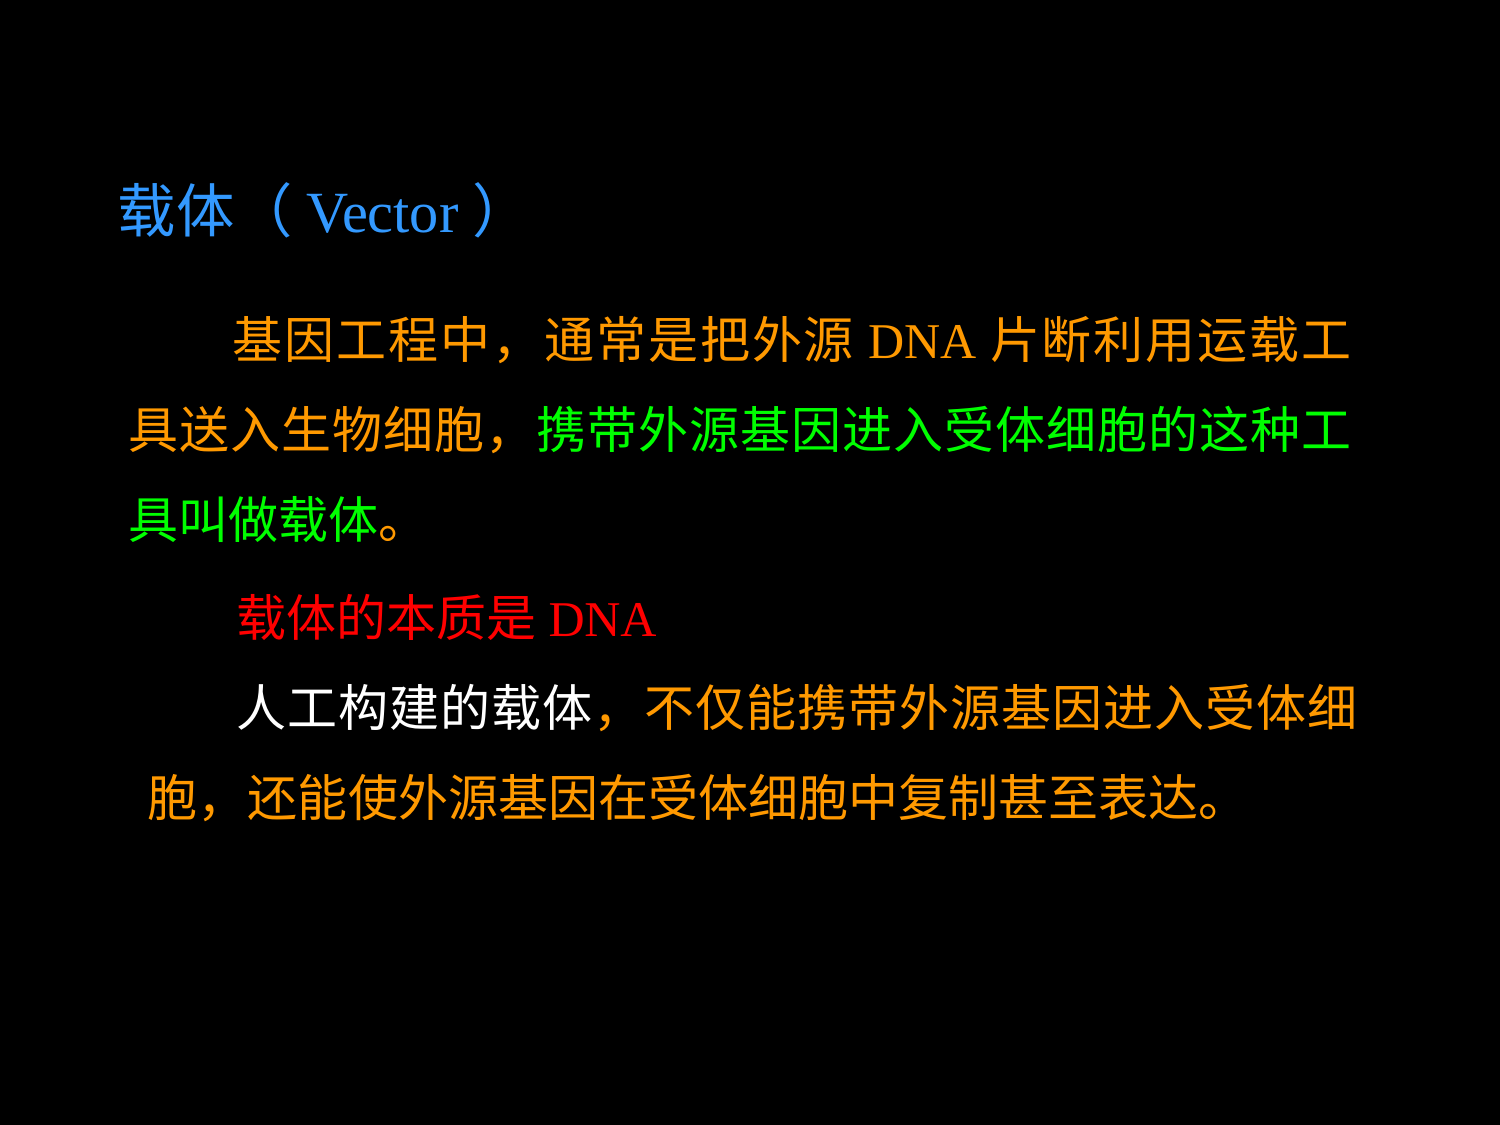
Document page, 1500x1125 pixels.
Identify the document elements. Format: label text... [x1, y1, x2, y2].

text_box 载体（Vector） [103, 167, 546, 252]
text_box 基因工程中，通常是把外源DNA片断利用运载工具送入生物细胞，携带外源基因进入受体细胞的这种工具叫做载体。 [114, 270, 1367, 556]
text_box 载体的本质是DNA 人工构建的载体，不仅能携带外源基因进入受体细胞，还能使外源基因在受体细胞中复制甚至表达。 [133, 548, 1373, 834]
